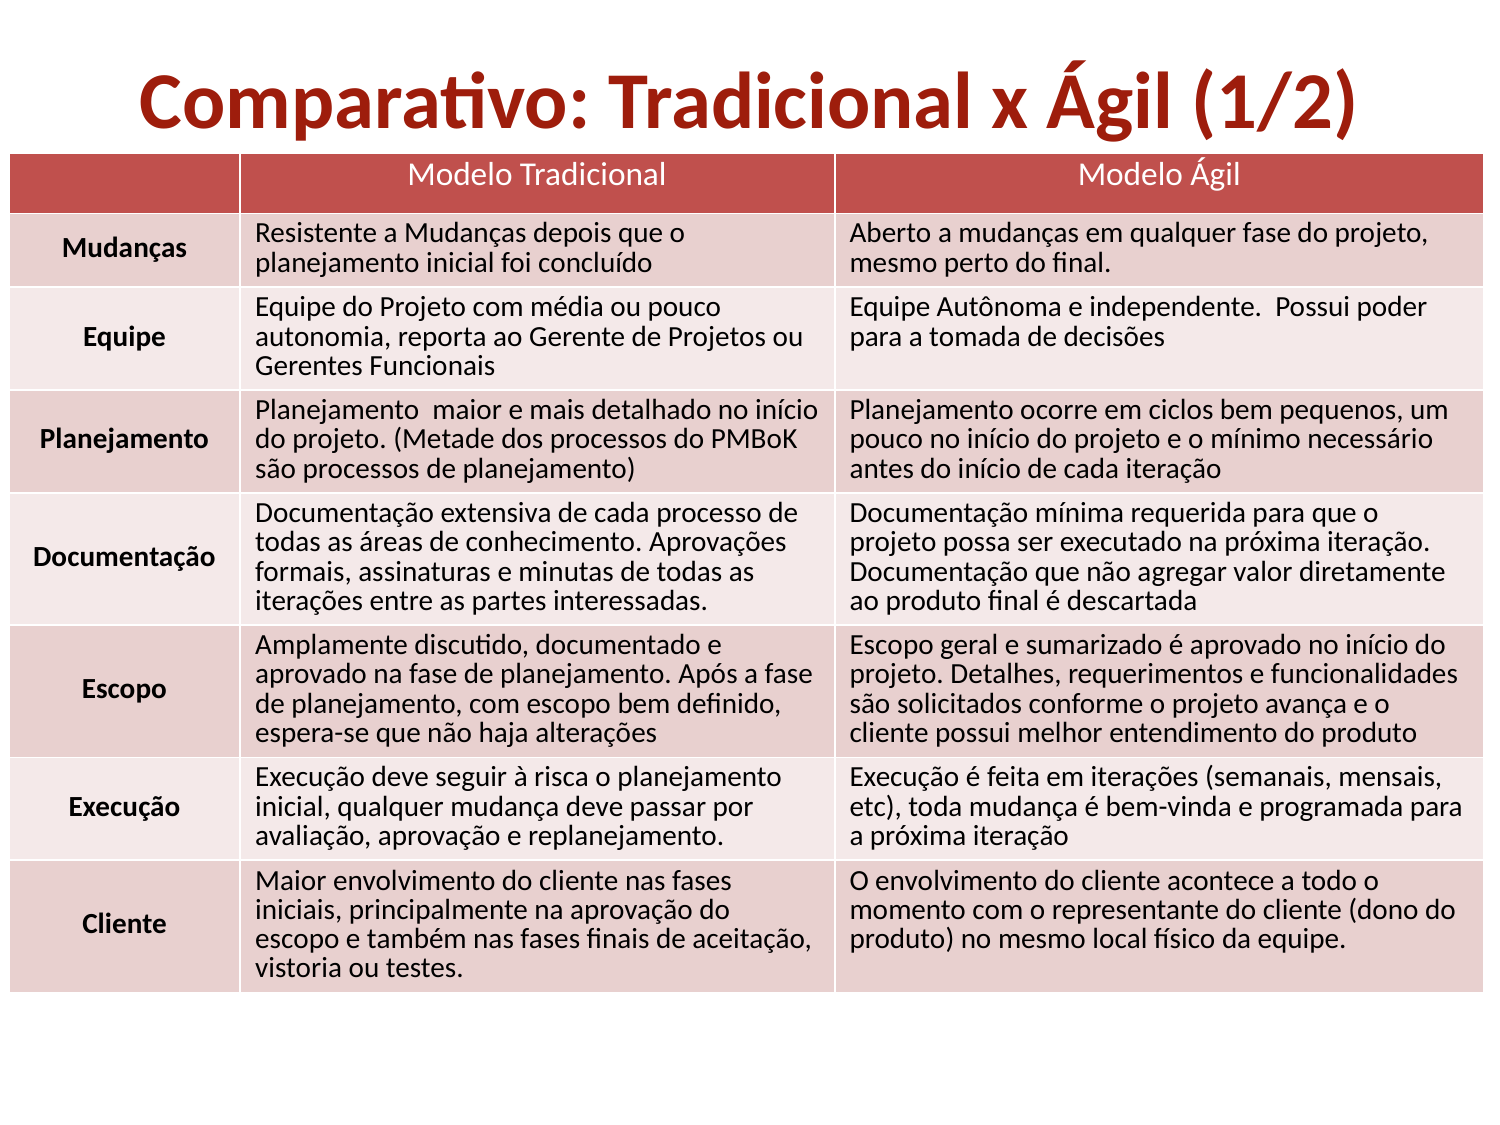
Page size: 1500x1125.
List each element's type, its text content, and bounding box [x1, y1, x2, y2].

table_cell Escopo geral e sumarizado é aprovado no início do projeto. Detalhes, requerimentos e funcionalidades são solicitados conforme o projeto avança e o cliente possui melhor entendimento do produto [836, 626, 1483, 757]
table_cell Documentação [10, 494, 239, 624]
table_cell Execução é feita em iterações (semanais, mensais, etc), toda mudança é bem-vinda e programada para a próxima iteração [836, 758, 1483, 859]
table_header Modelo Tradicional [241, 154, 834, 213]
table_cell Aberto a mudanças em qualquer fase do projeto, mesmo perto do final. [836, 214, 1483, 286]
table_cell Equipe do Projeto com média ou pouco autonomia, reporta ao Gerente de Projetos ou Gerentes Funcionais [241, 288, 834, 389]
table_cell Cliente [10, 861, 239, 992]
table_cell Escopo [10, 626, 239, 757]
table_cell Planejamento ocorre em ciclos bem pequenos, um pouco no início do projeto e o mínimo necessário antes do início de cada iteração [836, 391, 1483, 492]
table_cell Execução deve seguir à risca o planejamento inicial, qualquer mudança deve passar por avaliação, aprovação e replanejamento. [241, 758, 834, 859]
table_header [10, 154, 239, 213]
table_cell Planejamento maior e mais detalhado no início do projeto. (Metade dos processos do PMBoK são processos de planejamento) [241, 391, 834, 492]
table_cell O envolvimento do cliente acontece a todo o momento com o representante do cliente (dono do produto) no mesmo local físico da equipe. [836, 861, 1483, 992]
table_cell Execução [10, 758, 239, 859]
table_cell Documentação mínima requerida para que o projeto possa ser executado na próxima iteração. Documentação que não agregar valor diretamente ao produto final é descartada [836, 494, 1483, 624]
table_cell Planejamento [10, 391, 239, 492]
title Comparativo: Tradicional x Ágil (1/2) [75, 2, 1425, 152]
table_header Modelo Ágil [836, 154, 1483, 213]
table_cell Equipe Autônoma e independente. Possui poder para a tomada de decisões [836, 288, 1483, 389]
table_cell Resistente a Mudanças depois que o planejamento inicial foi concluído [241, 214, 834, 286]
table_cell Equipe [10, 288, 239, 389]
table_cell Mudanças [10, 214, 239, 286]
table_cell Maior envolvimento do cliente nas fases iniciais, principalmente na aprovação do escopo e também nas fases finais de aceitação, vistoria ou testes. [241, 861, 834, 992]
table_cell Documentação extensiva de cada processo de todas as áreas de conhecimento. Aprovações formais, assinaturas e minutas de todas as iterações entre as partes interessadas. [241, 494, 834, 624]
table_cell Amplamente discutido, documentado e aprovado na fase de planejamento. Após a fase de planejamento, com escopo bem definido, espera-se que não haja alterações [241, 626, 834, 757]
